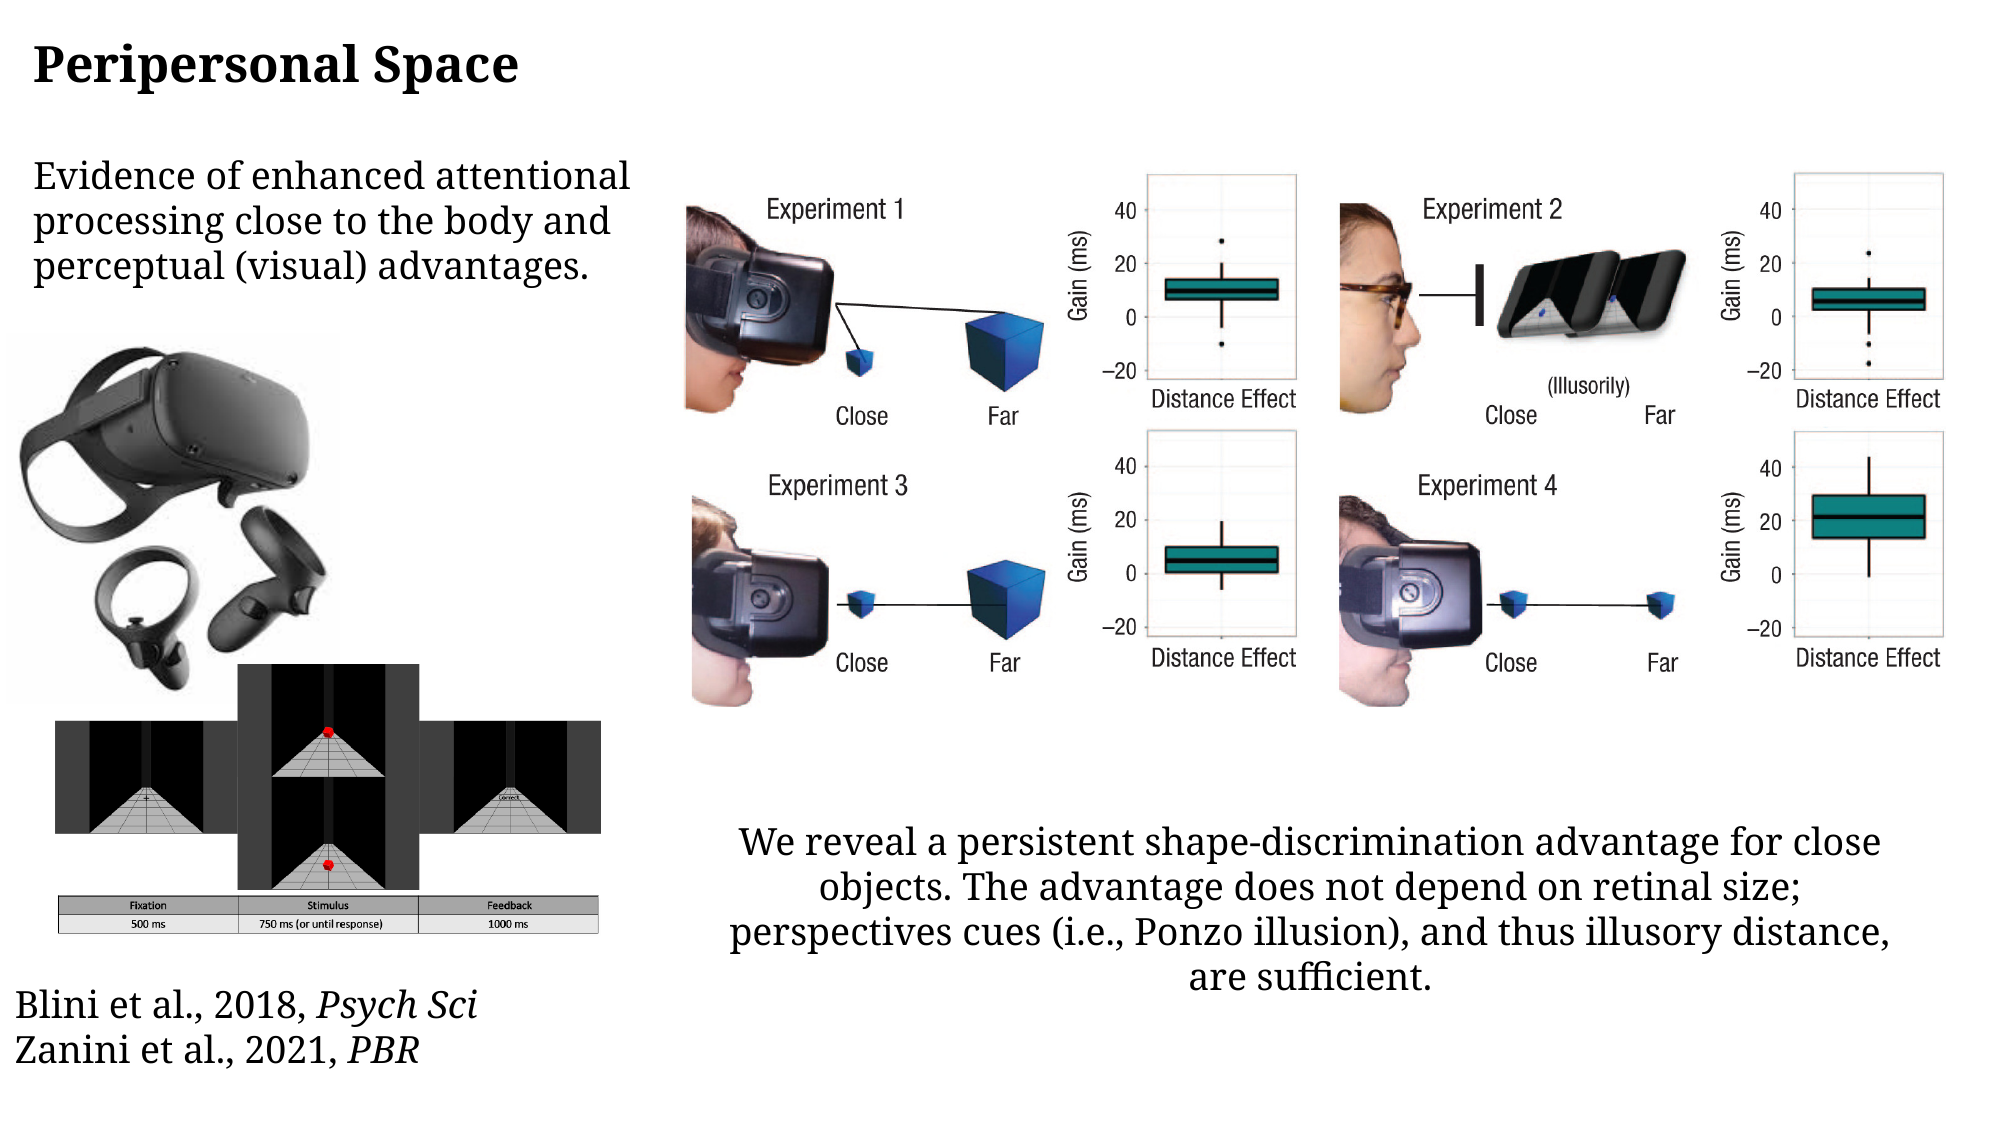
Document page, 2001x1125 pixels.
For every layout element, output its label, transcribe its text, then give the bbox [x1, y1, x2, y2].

picture [6, 333, 601, 938]
text_box Peripersonal Space Evidence of enhanced attentional processing close to the body and perceptual (visual) advantages. [18, 24, 684, 430]
text_box We reveal a persistent shape-discrimination advantage for close objects. The advantage does not depend on retinal size; perspectives cues (i.e., Ponzo illusion), and thus illusory distance, are sufficient. [696, 810, 1925, 1006]
picture [680, 166, 1949, 710]
text_box Blini et al., 2018, Psych Sci Zanini et al., 2021, PBR [0, 973, 614, 1079]
